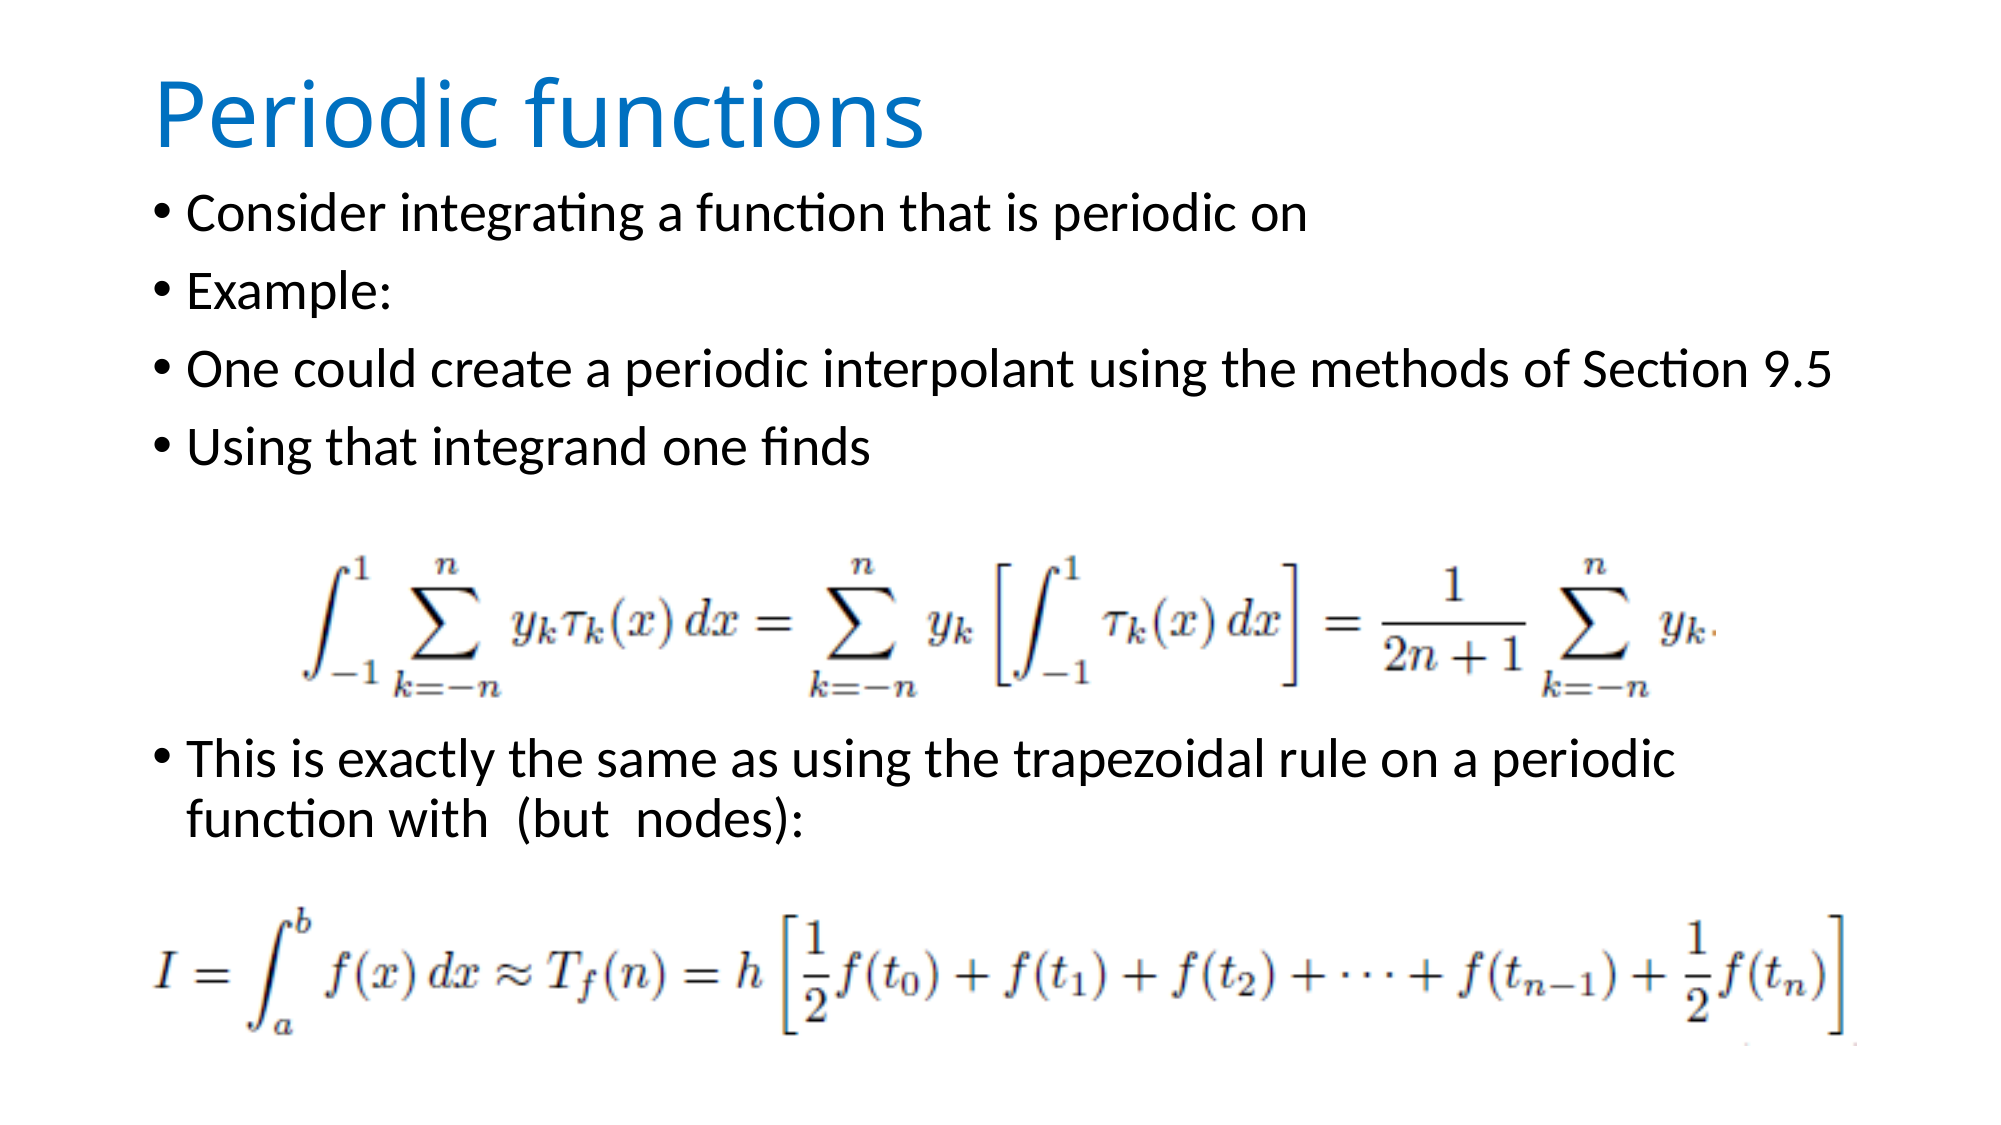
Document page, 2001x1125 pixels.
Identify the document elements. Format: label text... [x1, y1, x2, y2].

picture [143, 887, 1857, 1046]
picture [284, 527, 1716, 722]
title Periodic functions [137, 59, 1863, 176]
